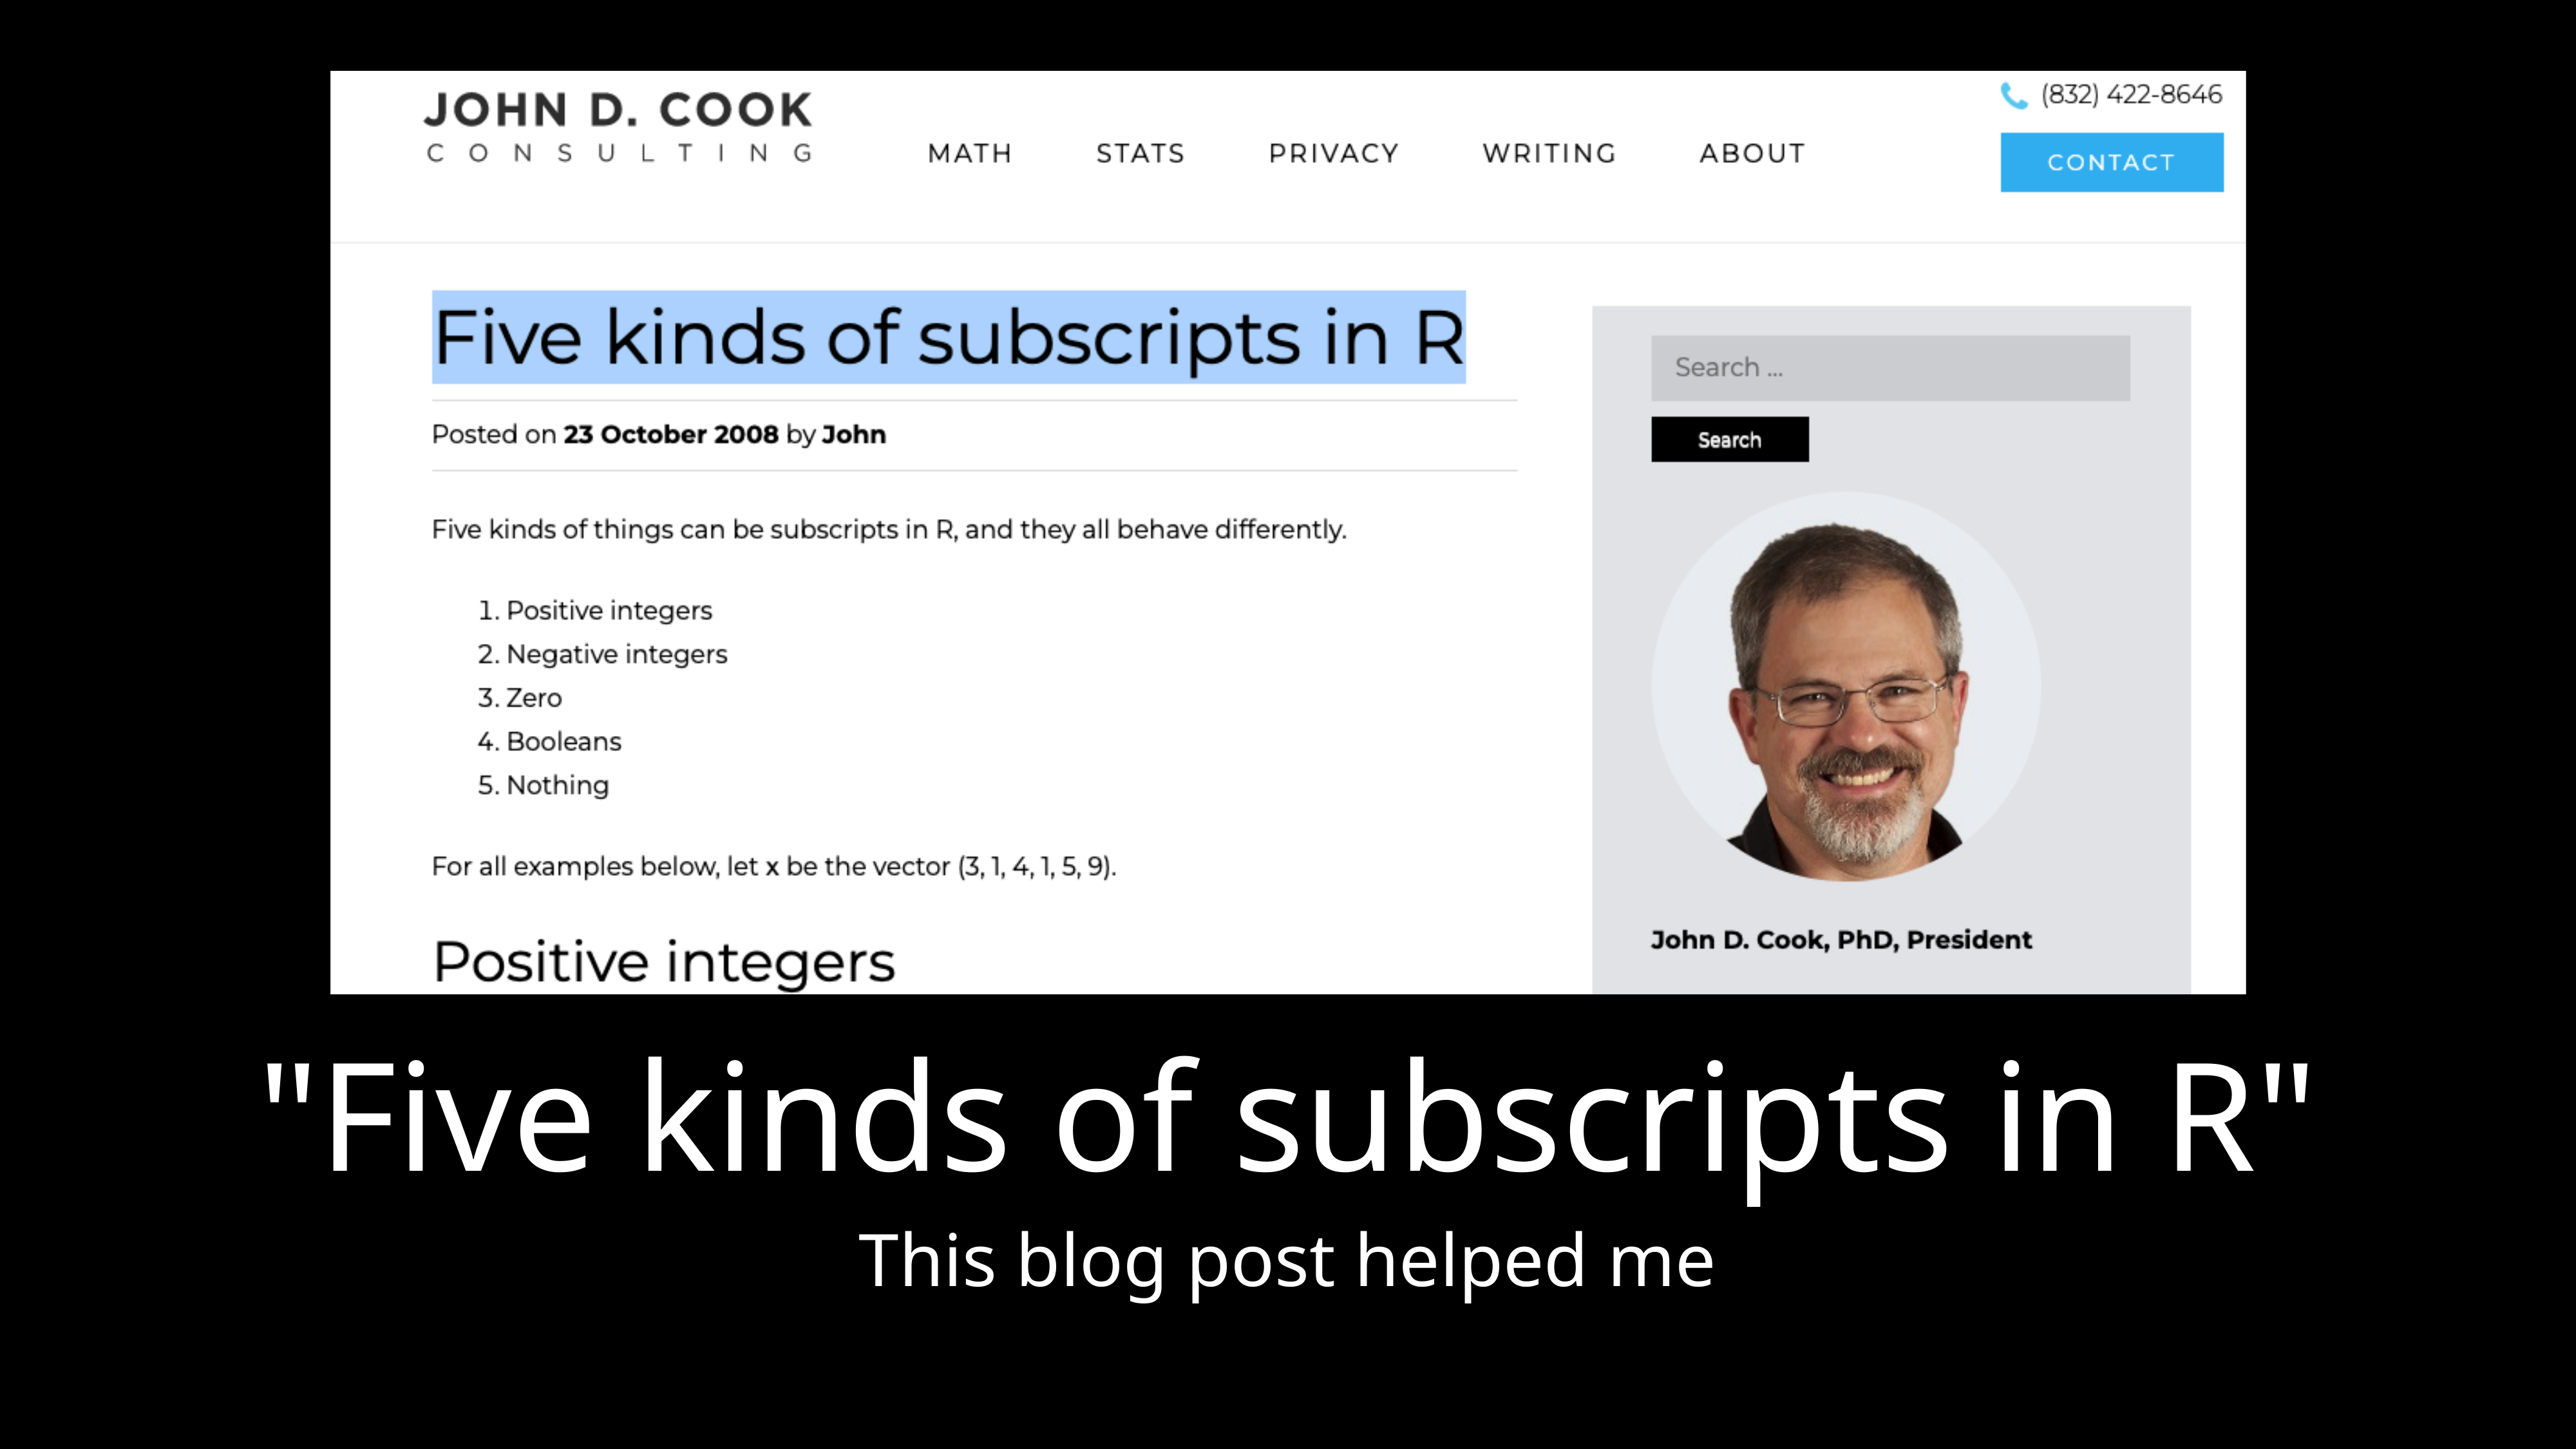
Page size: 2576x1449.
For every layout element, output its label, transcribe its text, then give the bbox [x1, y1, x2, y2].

picture [330, 71, 2247, 994]
title "Five kinds of subscripts in R" [66, 1004, 2510, 1208]
list This blog post helped me [66, 1208, 2510, 1377]
